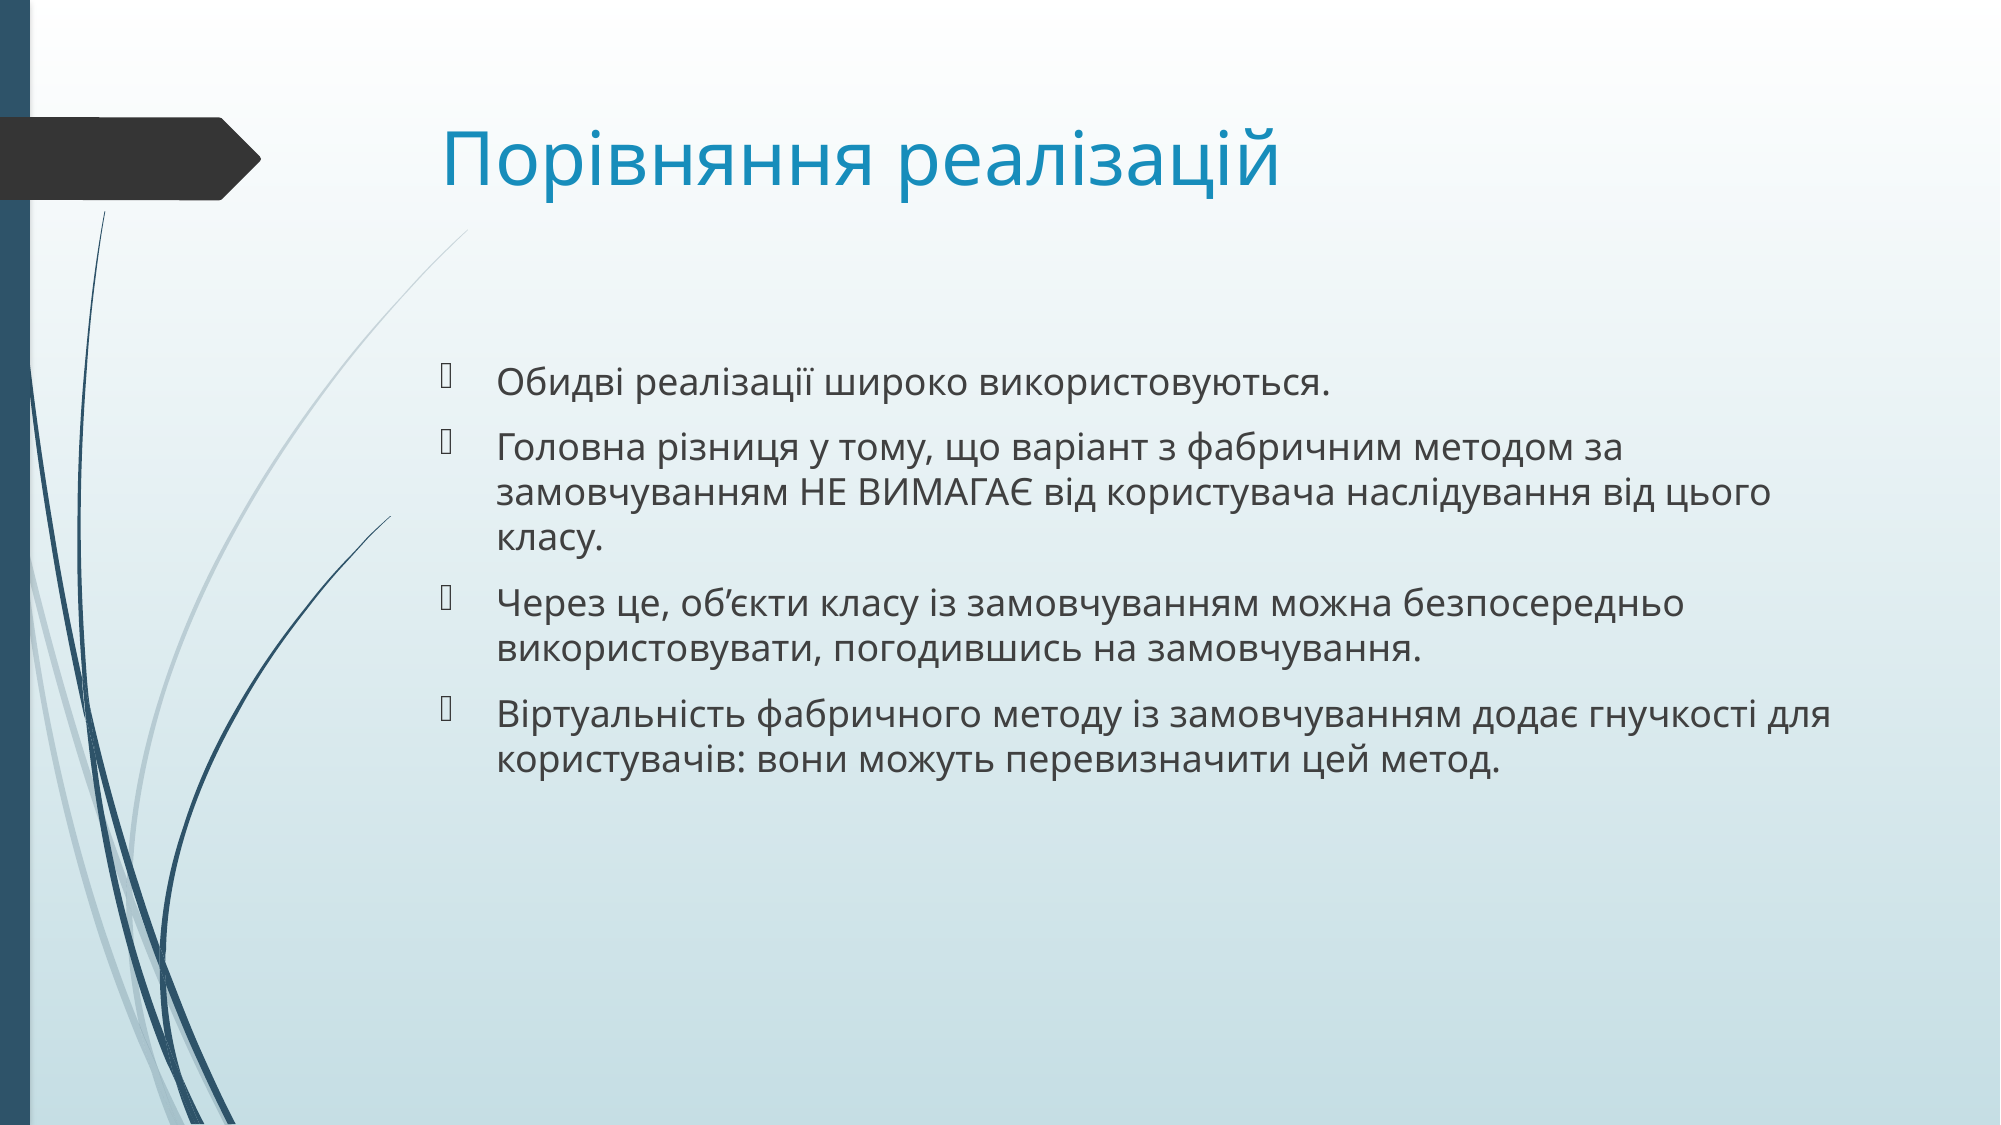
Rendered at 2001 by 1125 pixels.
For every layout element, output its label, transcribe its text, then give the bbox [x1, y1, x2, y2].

list Обидві реалізації широко використовуються. Головна різниця у тому, що варіант з фабричним методом за замовчуванням НЕ ВИМАГАЄ від користувача наслідування від цього класу. Через це, об’єкти класу із замовчуванням можна безпосередньо використовувати, погодившись на замовчування. Віртуальність фабричного методу із замовчуванням додає гнучкості для користувачів: вони можуть перевизначити цей метод. [424, 350, 1888, 970]
title Порівняння реалізацій [425, 102, 1888, 313]
